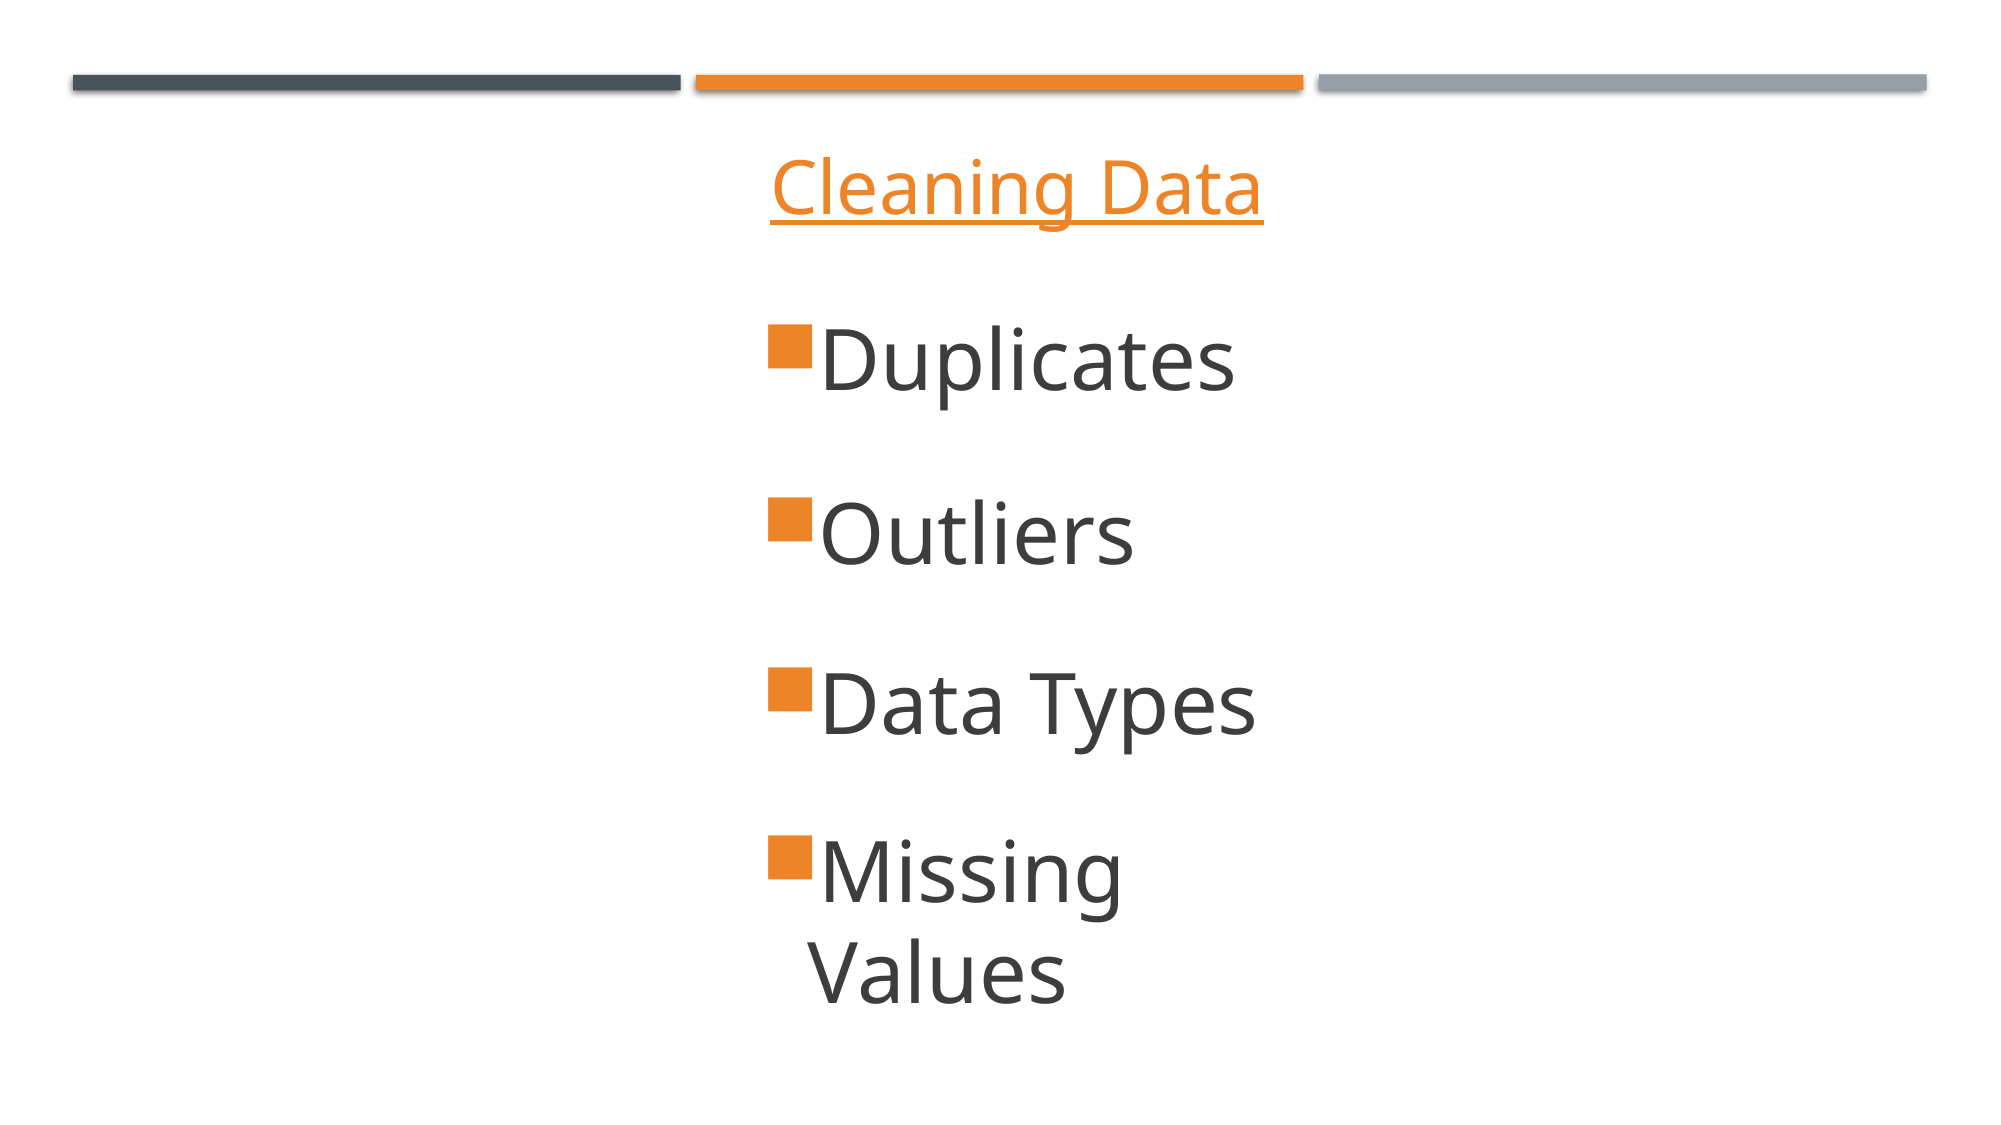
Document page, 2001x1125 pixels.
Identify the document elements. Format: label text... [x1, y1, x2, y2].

list Duplicates Outliers Data Types Missing Values [745, 298, 1337, 1032]
text_box Cleaning Data [107, 131, 1928, 237]
